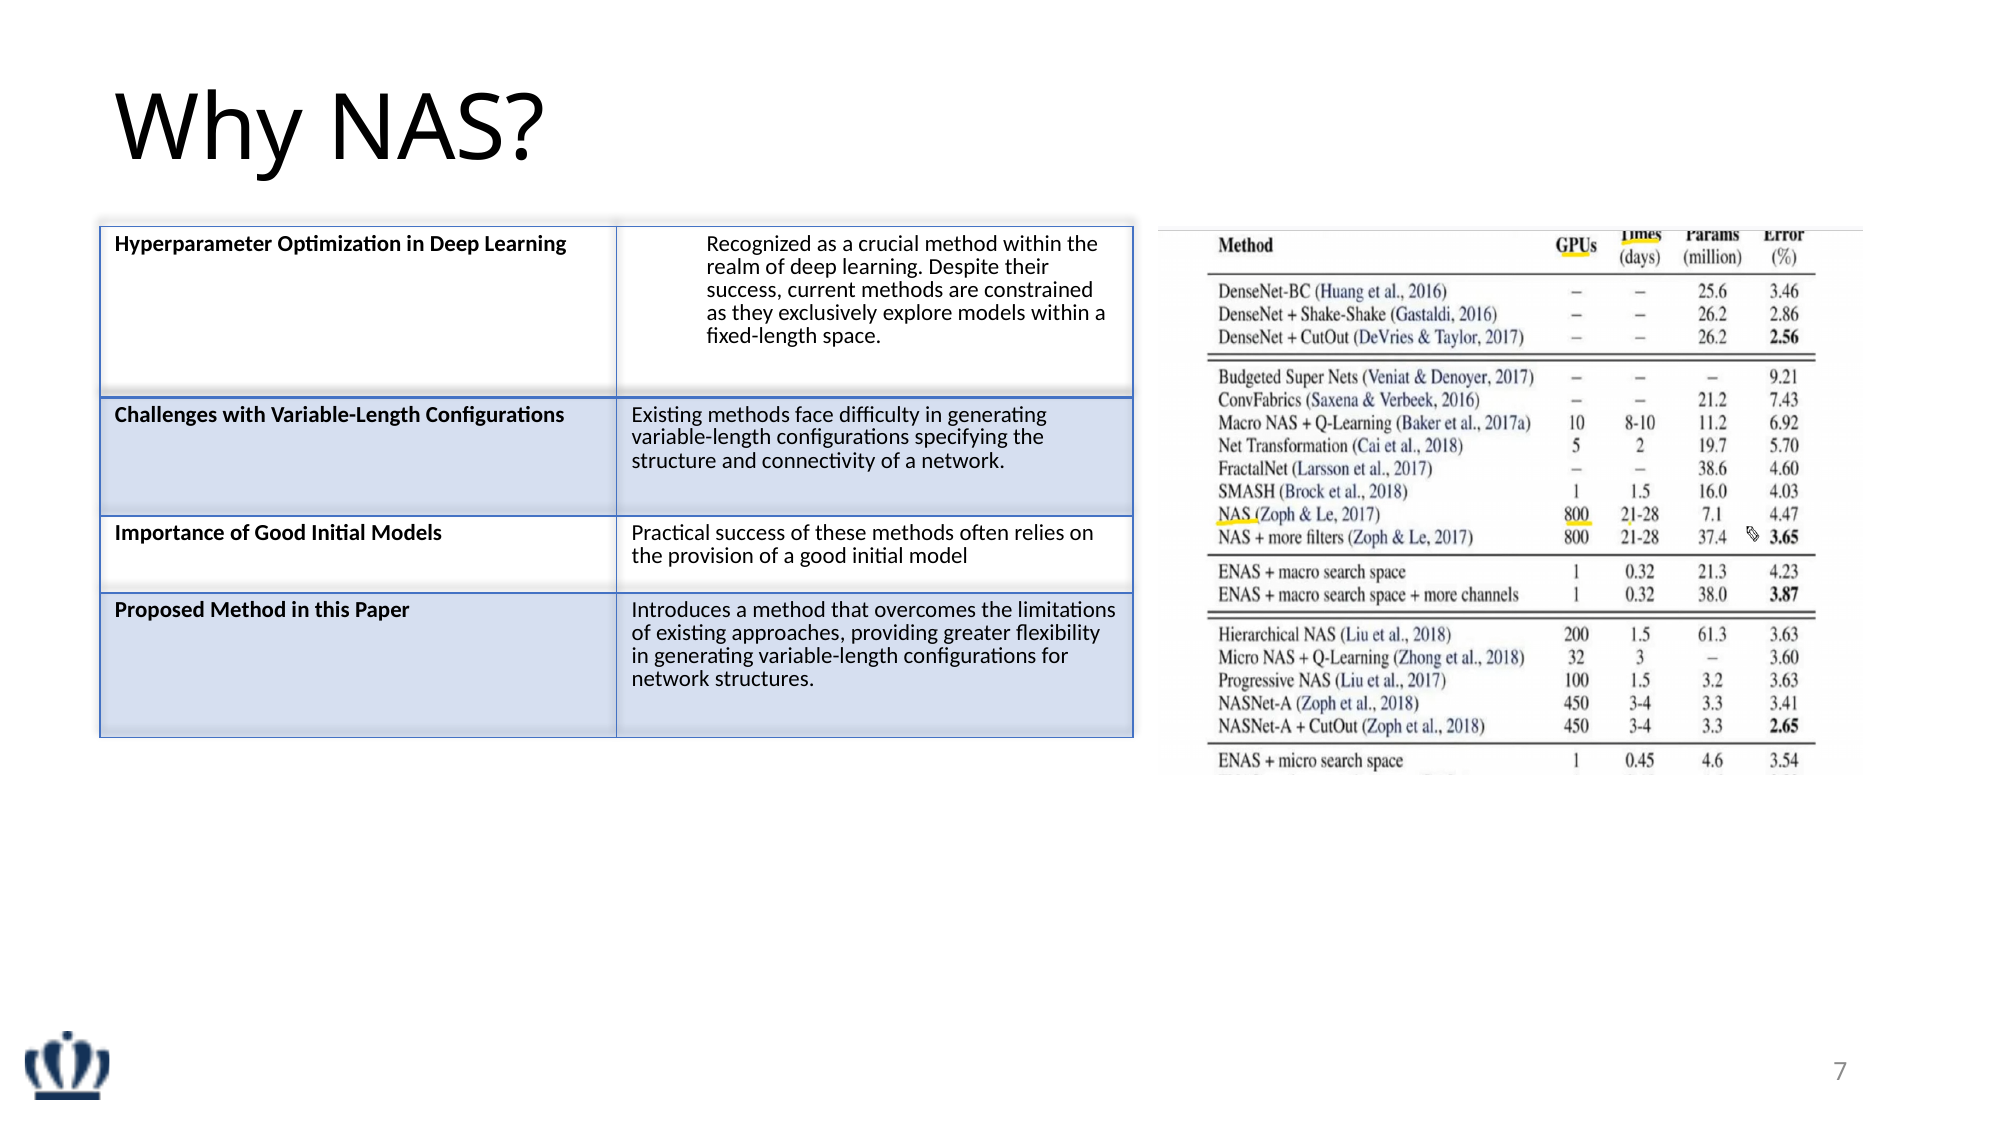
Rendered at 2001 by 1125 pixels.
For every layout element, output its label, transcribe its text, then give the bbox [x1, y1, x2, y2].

picture [1158, 226, 1863, 775]
table_cell Introduces a method that overcomes the limitations of existing approaches, providing greater flexibility in generating variable-length configurations for network structures. [617, 594, 1132, 737]
table_cell Existing methods face difficulty in generating variable-length configurations specifying the structure and connectivity of a network. [617, 399, 1132, 515]
table_cell Proposed Method in this Paper [101, 594, 616, 737]
table_header Recognized as a crucial method within the realm of deep learning. Despite their success, current methods are constrained as they exclusively explore models within a fixed-length space. [617, 227, 1132, 396]
table_header Hyperparameter Optimization in Deep Learning [101, 227, 616, 396]
table_cell Challenges with Variable-Length Configurations [101, 399, 616, 515]
table_cell Practical success of these methods often relies on the provision of a good initial model [617, 517, 1132, 592]
table_cell Importance of Good Initial Models [101, 517, 616, 592]
title Why NAS? [99, 59, 1825, 200]
slide_number 7 [1412, 1042, 1863, 1103]
